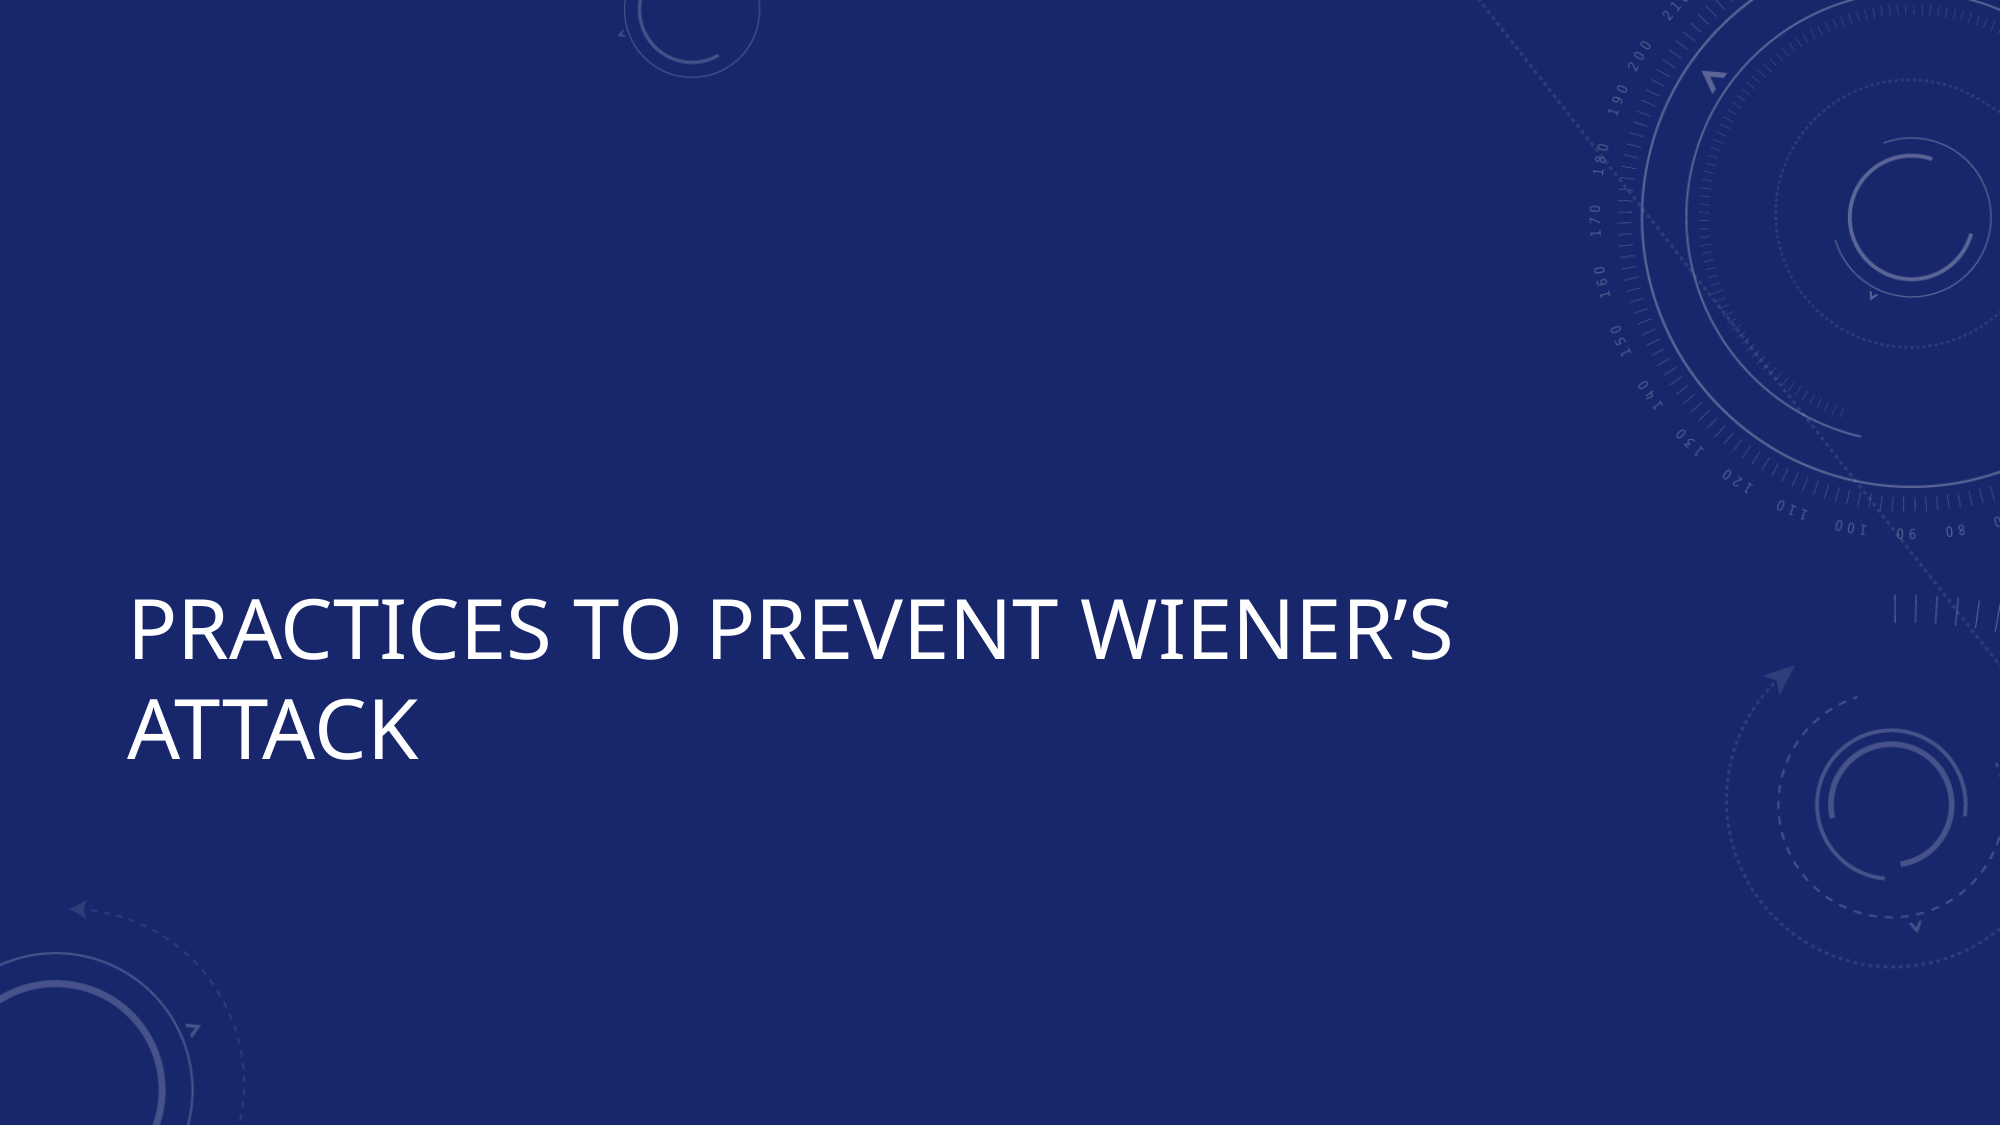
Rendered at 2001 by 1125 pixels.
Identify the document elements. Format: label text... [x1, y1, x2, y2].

picture [0, 0, 2000, 1125]
title Practices to prevent Wiener’s Attack [112, 542, 1775, 784]
